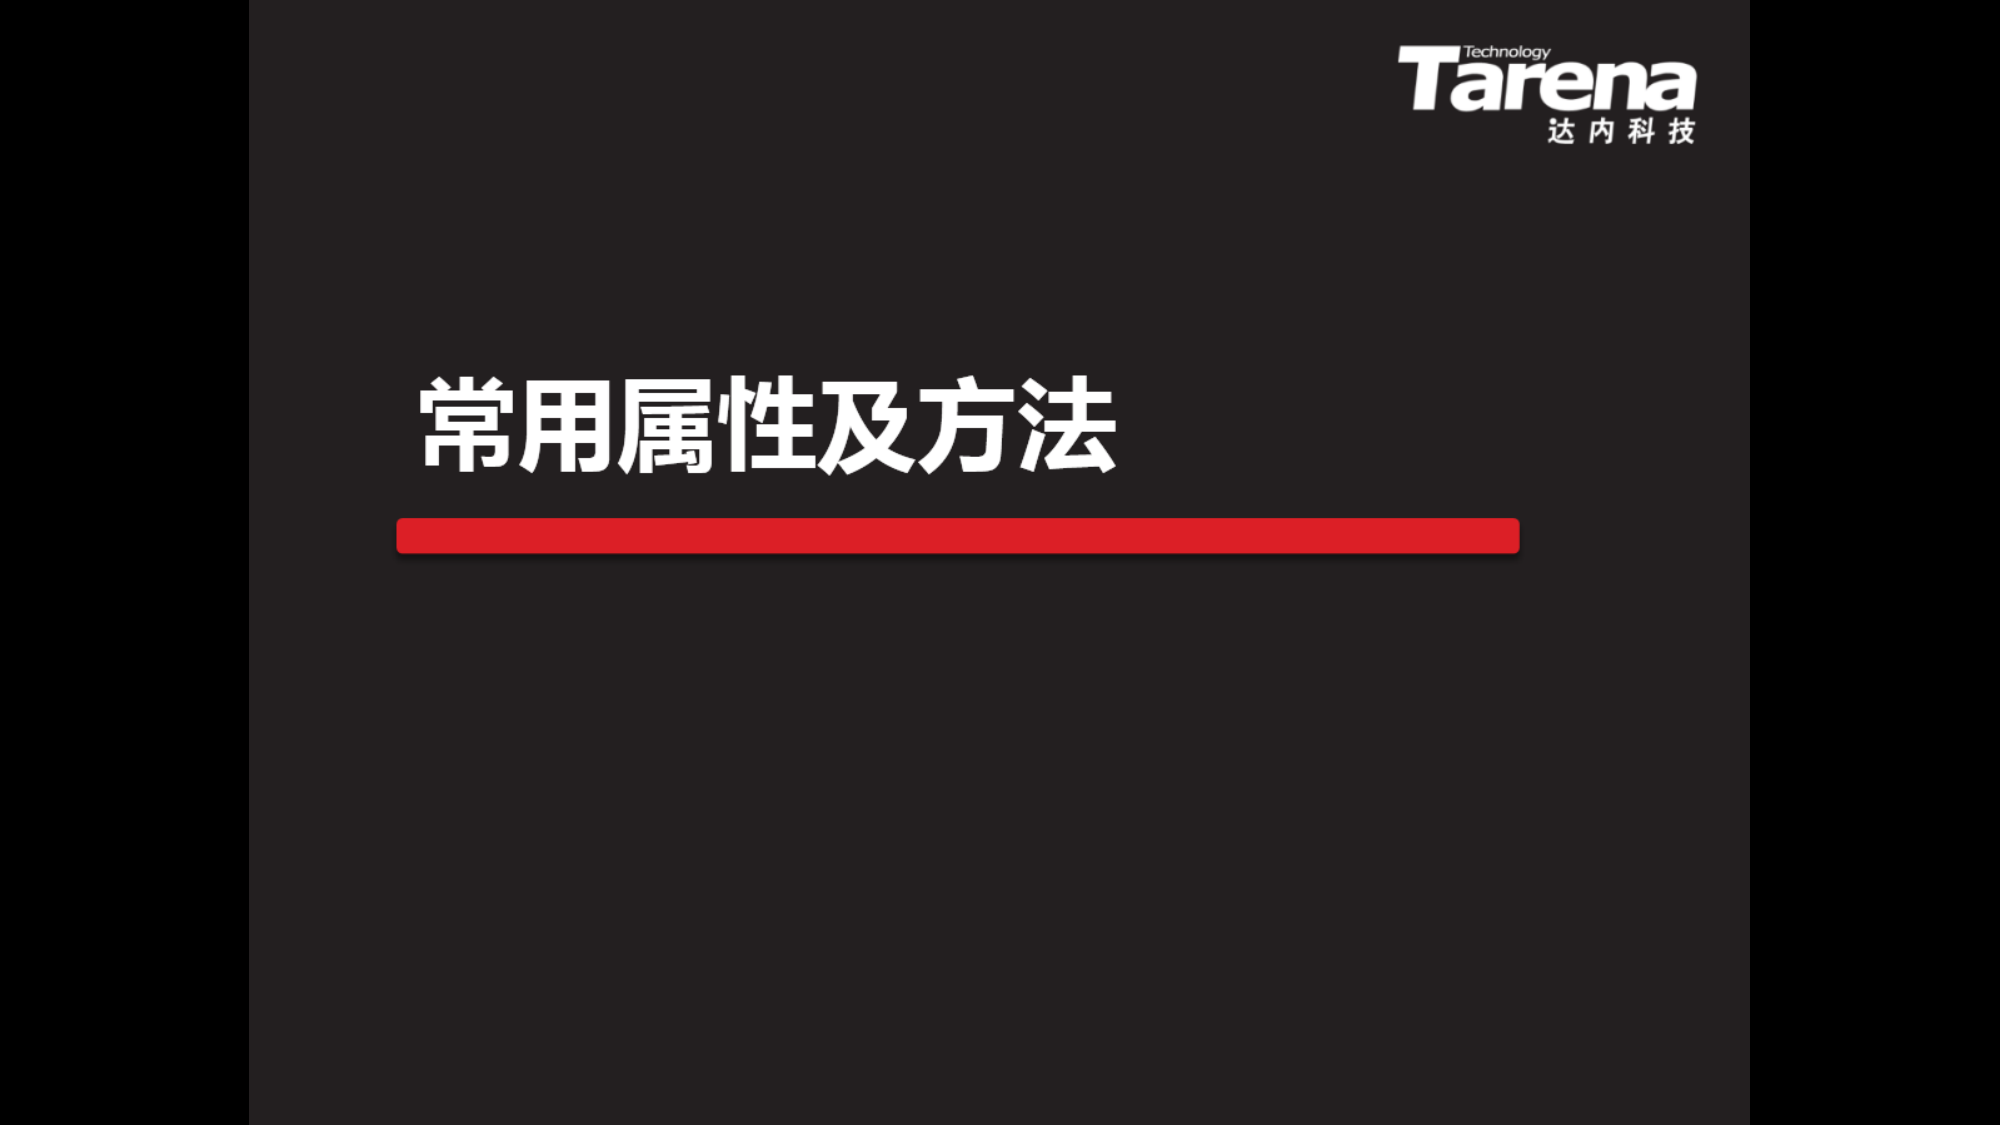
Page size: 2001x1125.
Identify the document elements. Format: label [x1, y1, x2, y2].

picture [249, 0, 1750, 1125]
